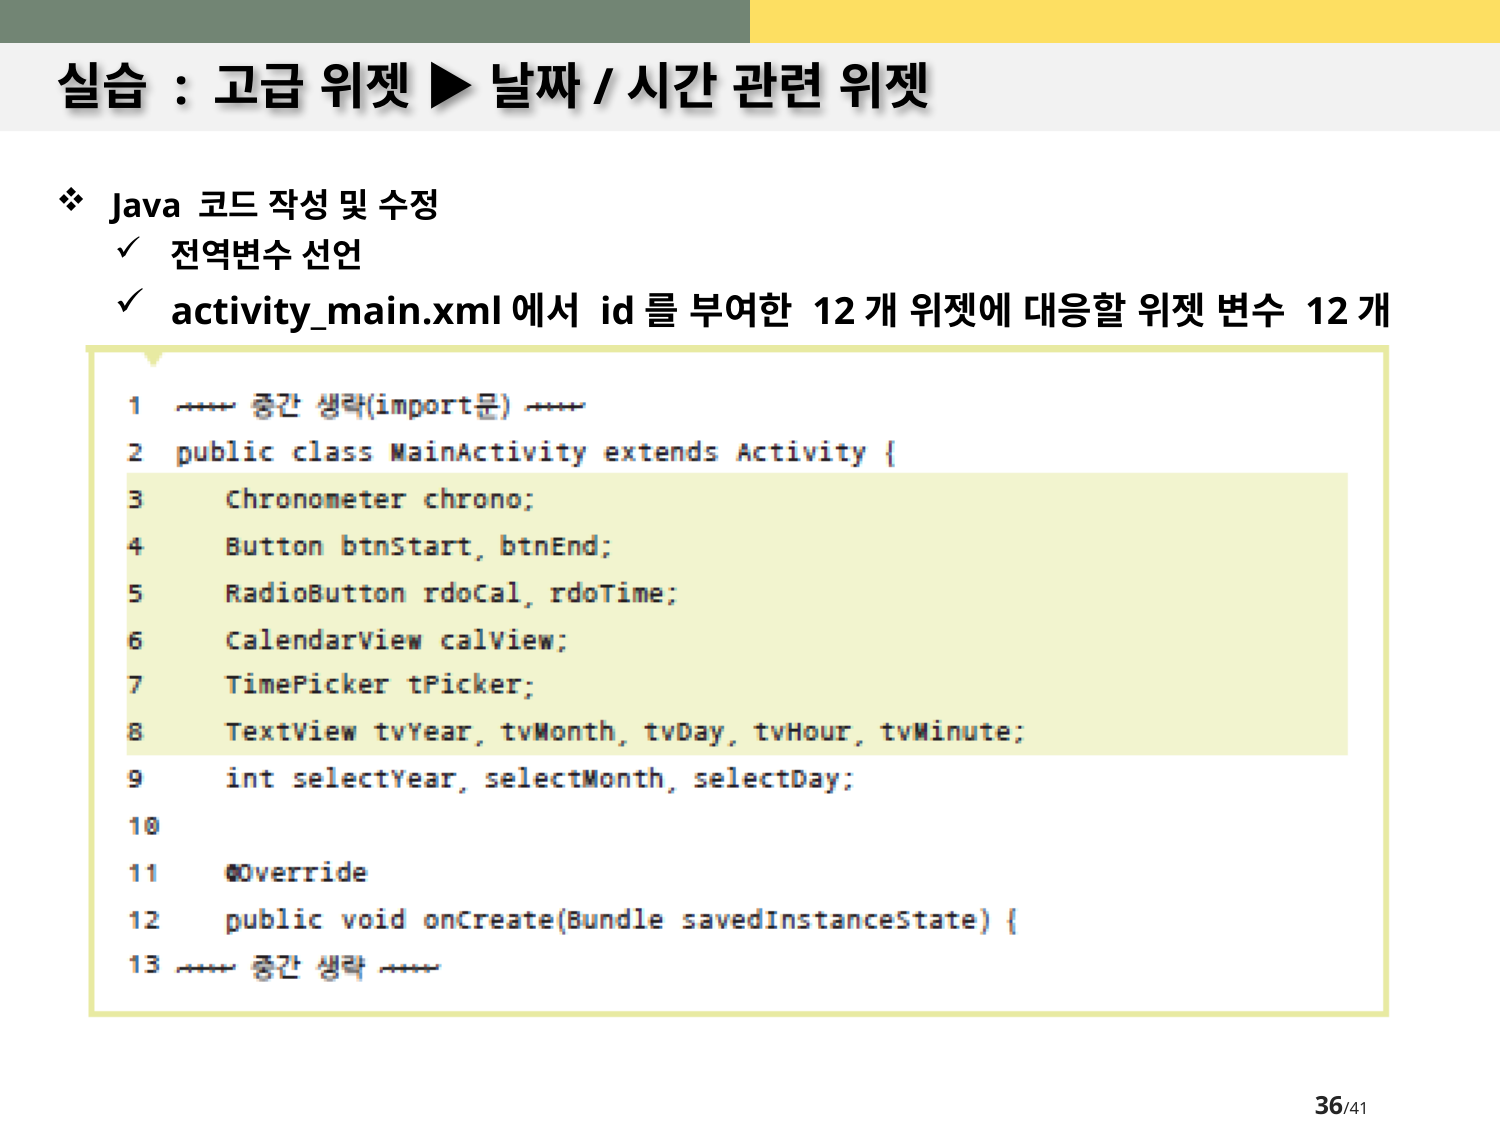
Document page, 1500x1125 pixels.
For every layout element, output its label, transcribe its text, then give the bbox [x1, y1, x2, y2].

list Java 코드 작성 및 수정 전역변수 선언 activity_main.xml에서 id를 부여한 12개 위젯에 대응할 위젯 변수 12개 [41, 172, 1459, 1048]
title 실습 : 고급 위젯 ▶ 날짜/시간 관련 위젯 [41, 42, 1459, 128]
picture [76, 344, 1404, 1030]
